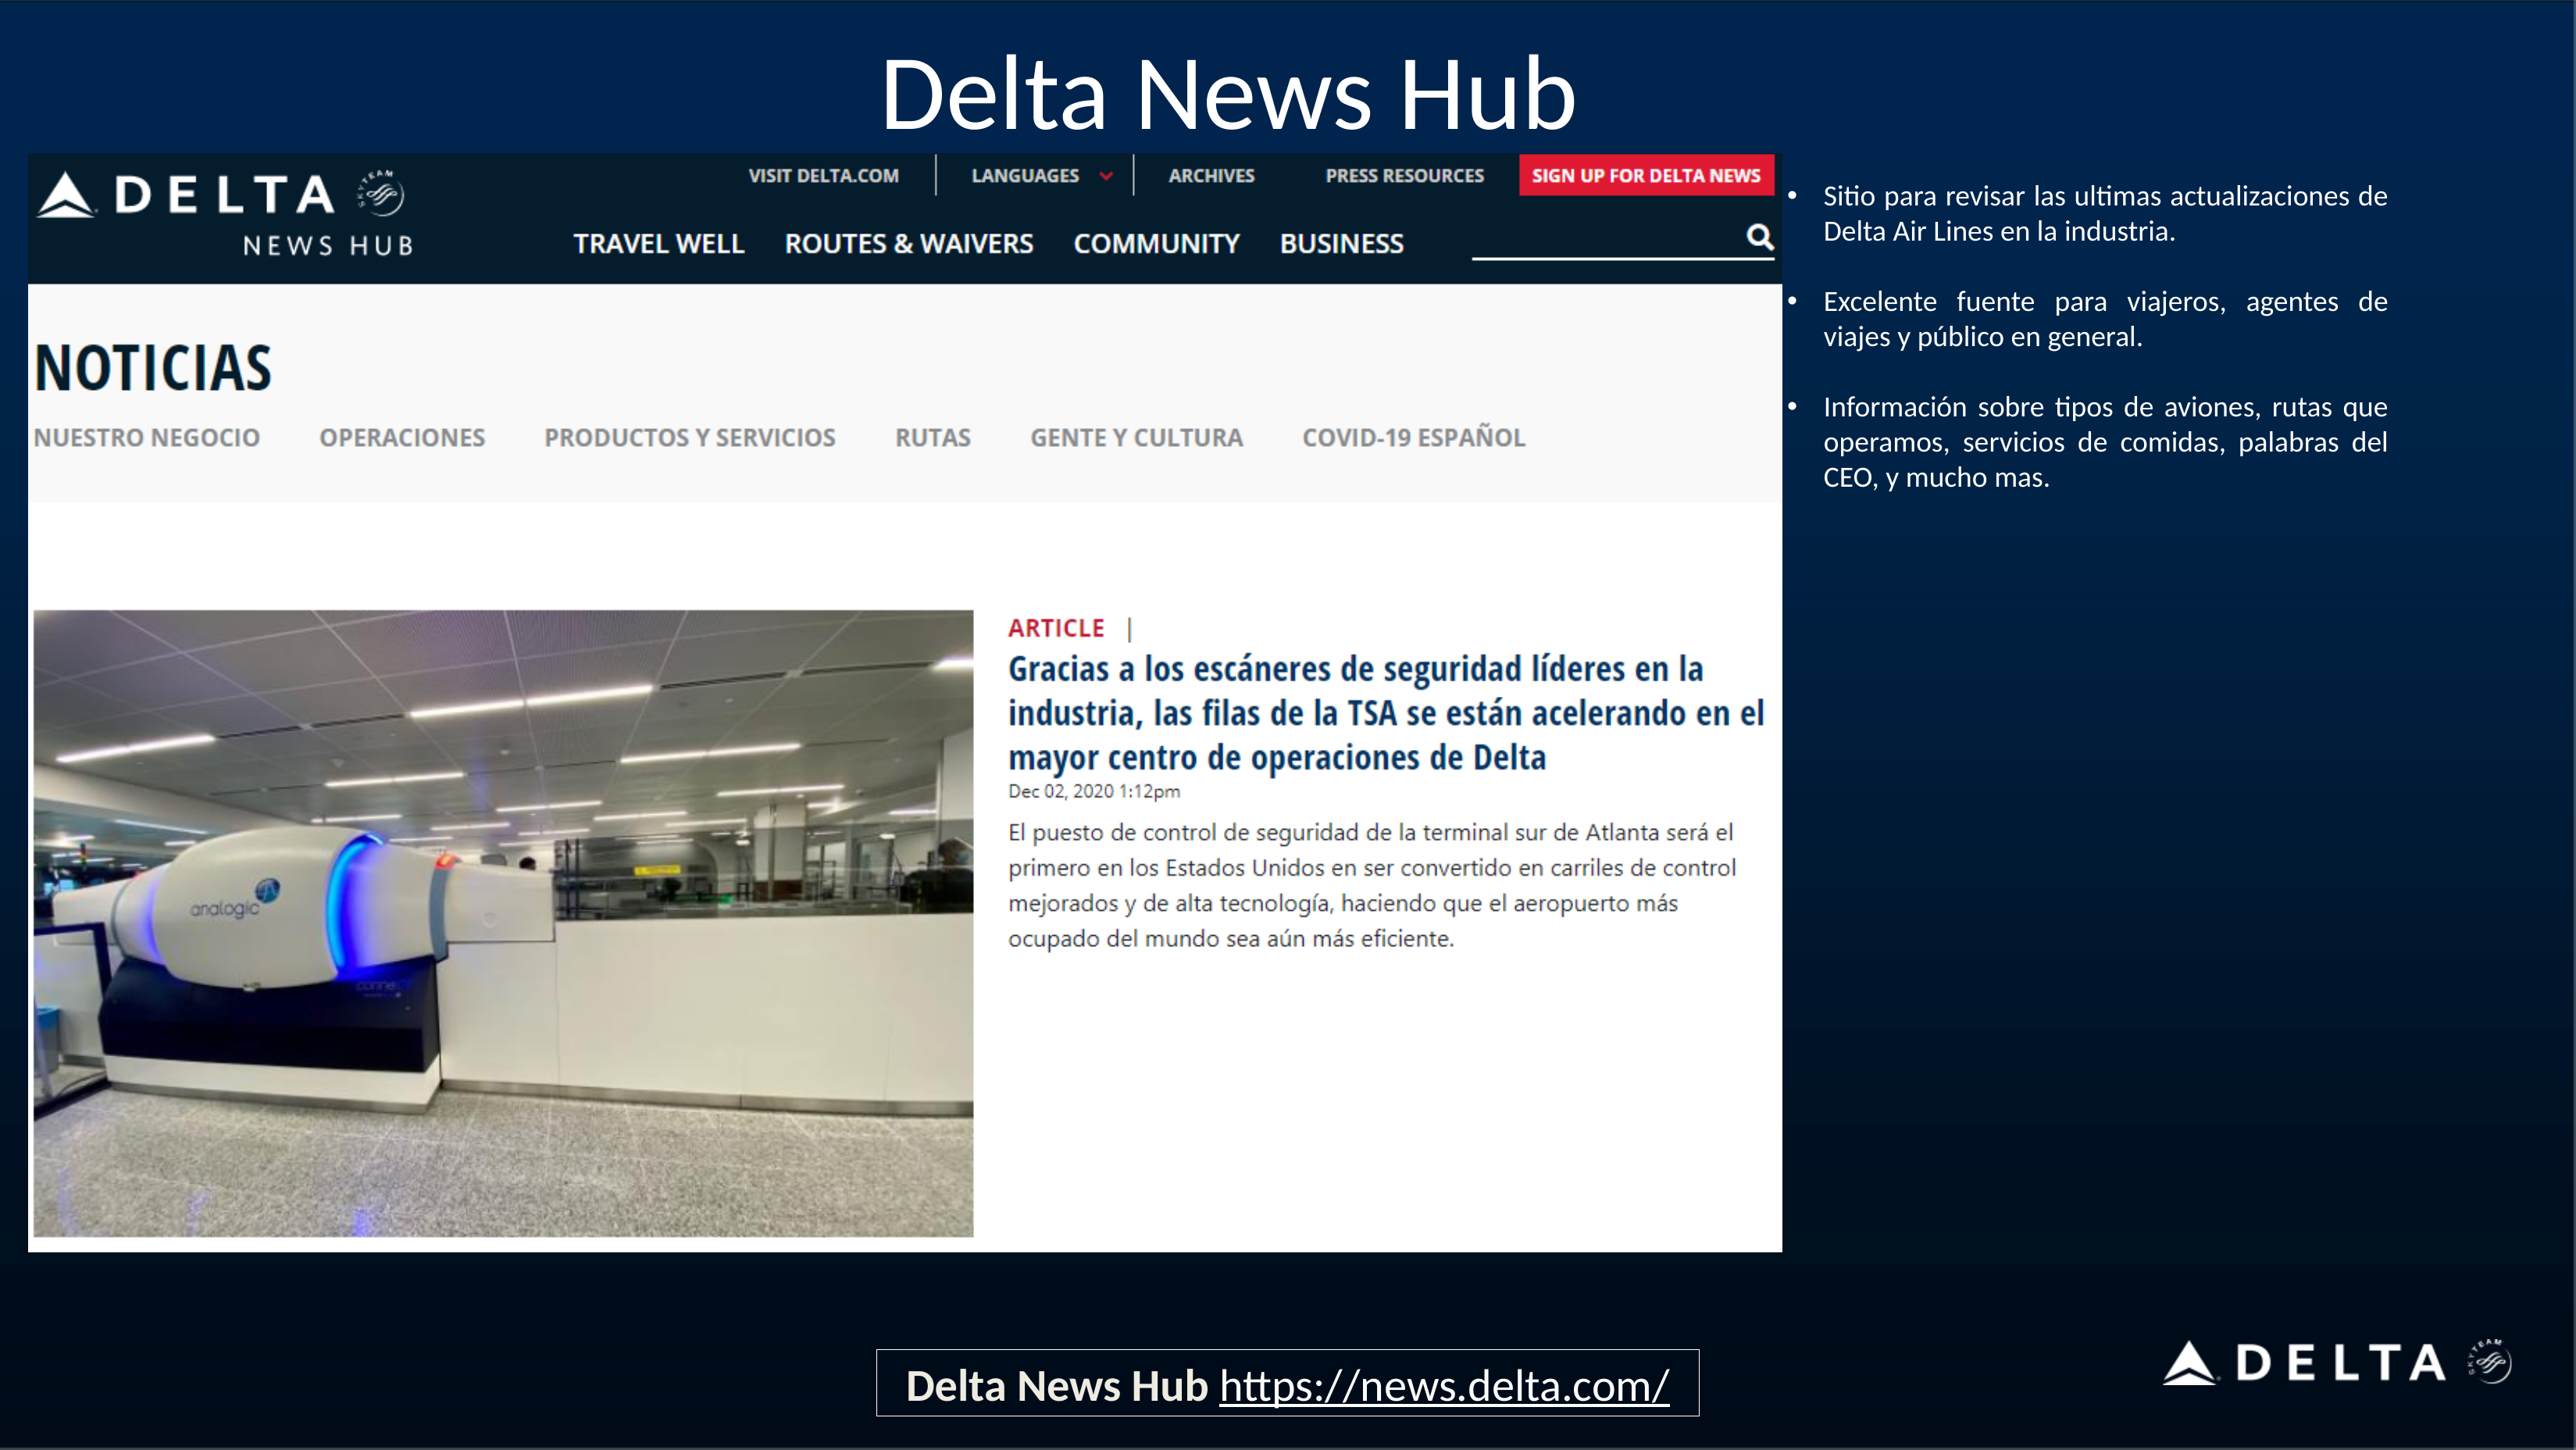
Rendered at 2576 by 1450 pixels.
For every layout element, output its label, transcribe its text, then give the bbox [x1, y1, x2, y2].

text_box Delta News Hub https://news.delta.com/ [876, 1349, 1700, 1416]
picture [0, 0, 2576, 1450]
text_box Sitio para revisar las ultimas actualizaciones de Delta Air Lines en la industria. Excelente fuente para viajeros, agentes de viajes y público en general. Información sobre tipos de aviones, rutas que operamos, servicios de comidas, palabras del CEO, y mucho mas. [1786, 171, 2401, 499]
text_box Delta News Hub [558, 16, 1901, 155]
